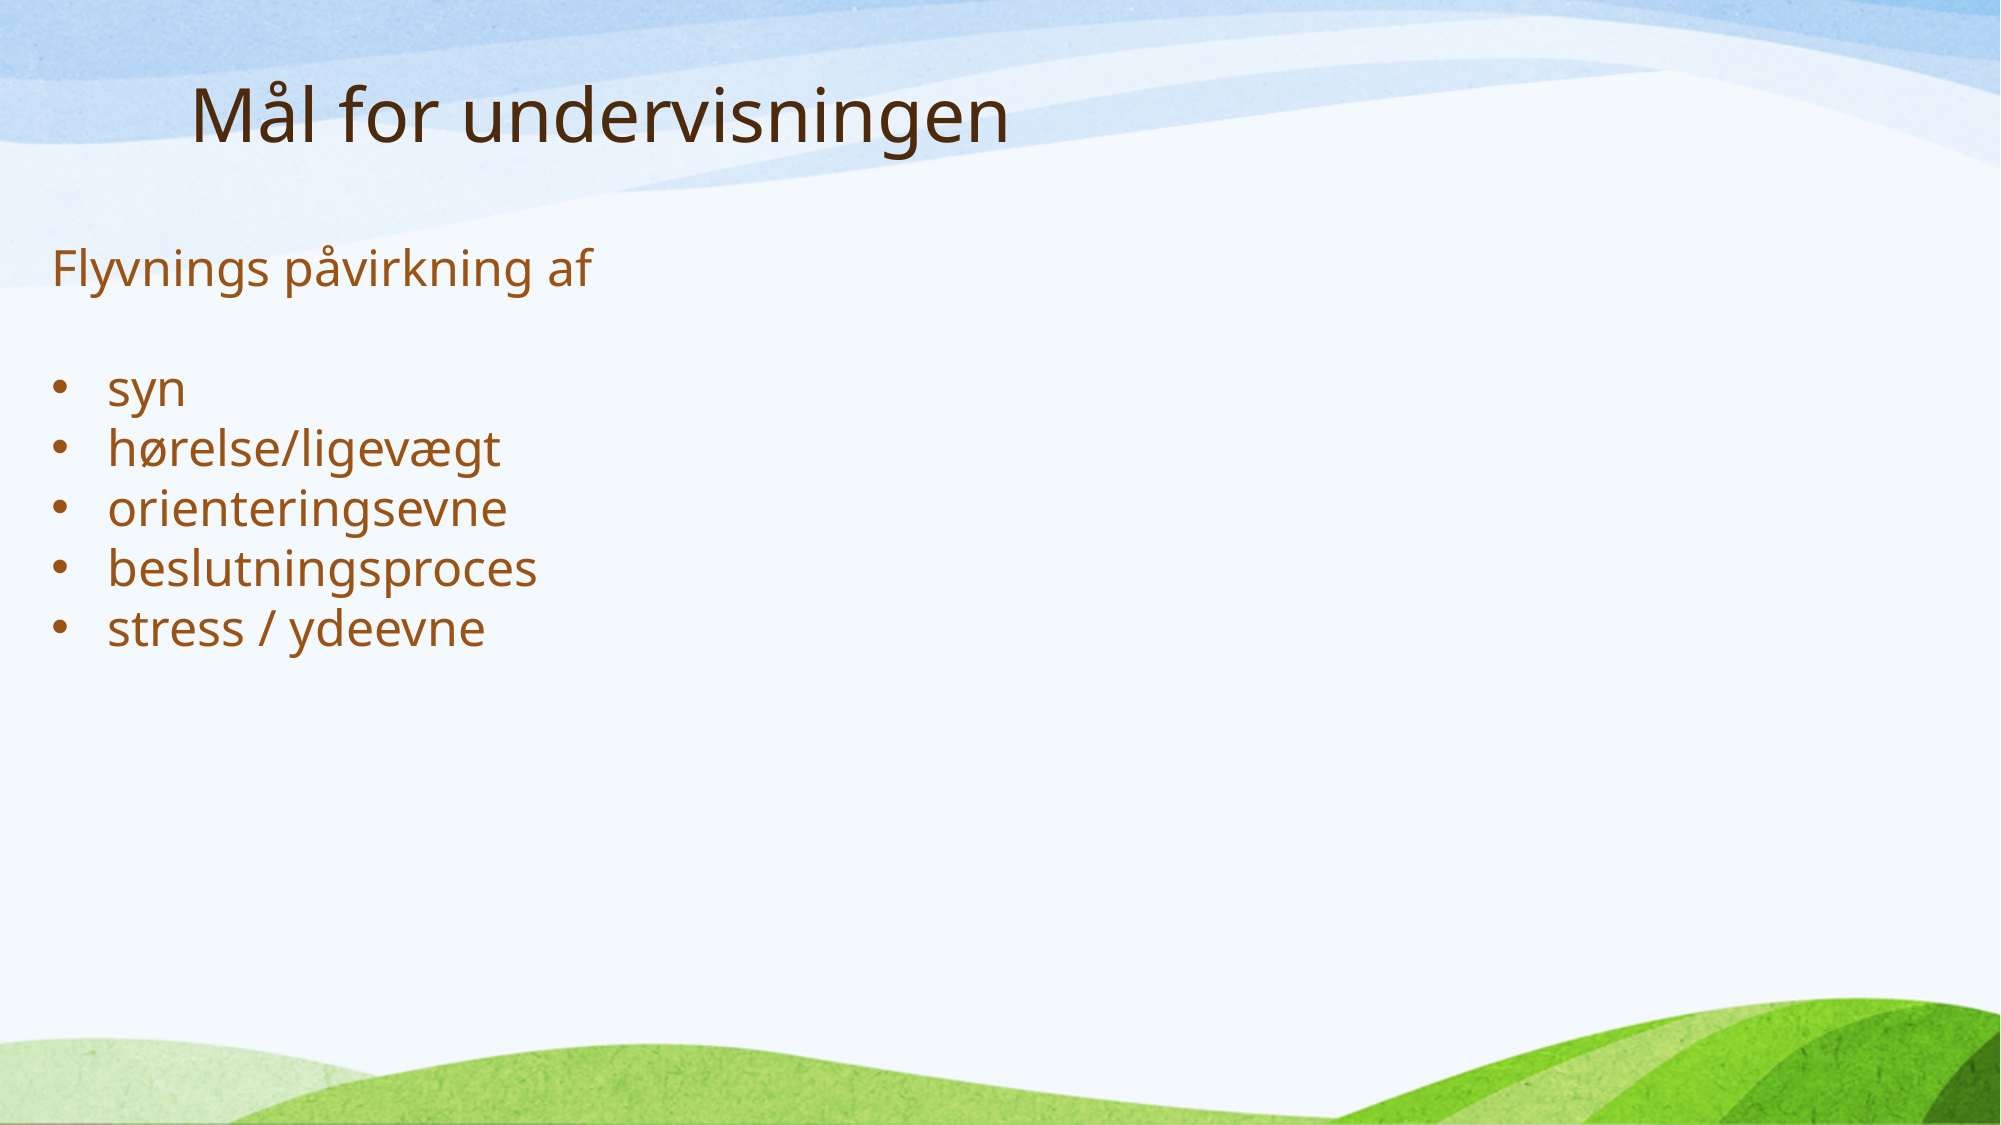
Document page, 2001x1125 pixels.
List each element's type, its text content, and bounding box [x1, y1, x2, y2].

title Mål for undervisningen [174, 50, 1825, 167]
text_box Flyvnings påvirkning af syn hørelse/ligevægt orienteringsevne beslutningsproces stress / ydeevne [36, 229, 1908, 724]
picture [0, 0, 2001, 1125]
